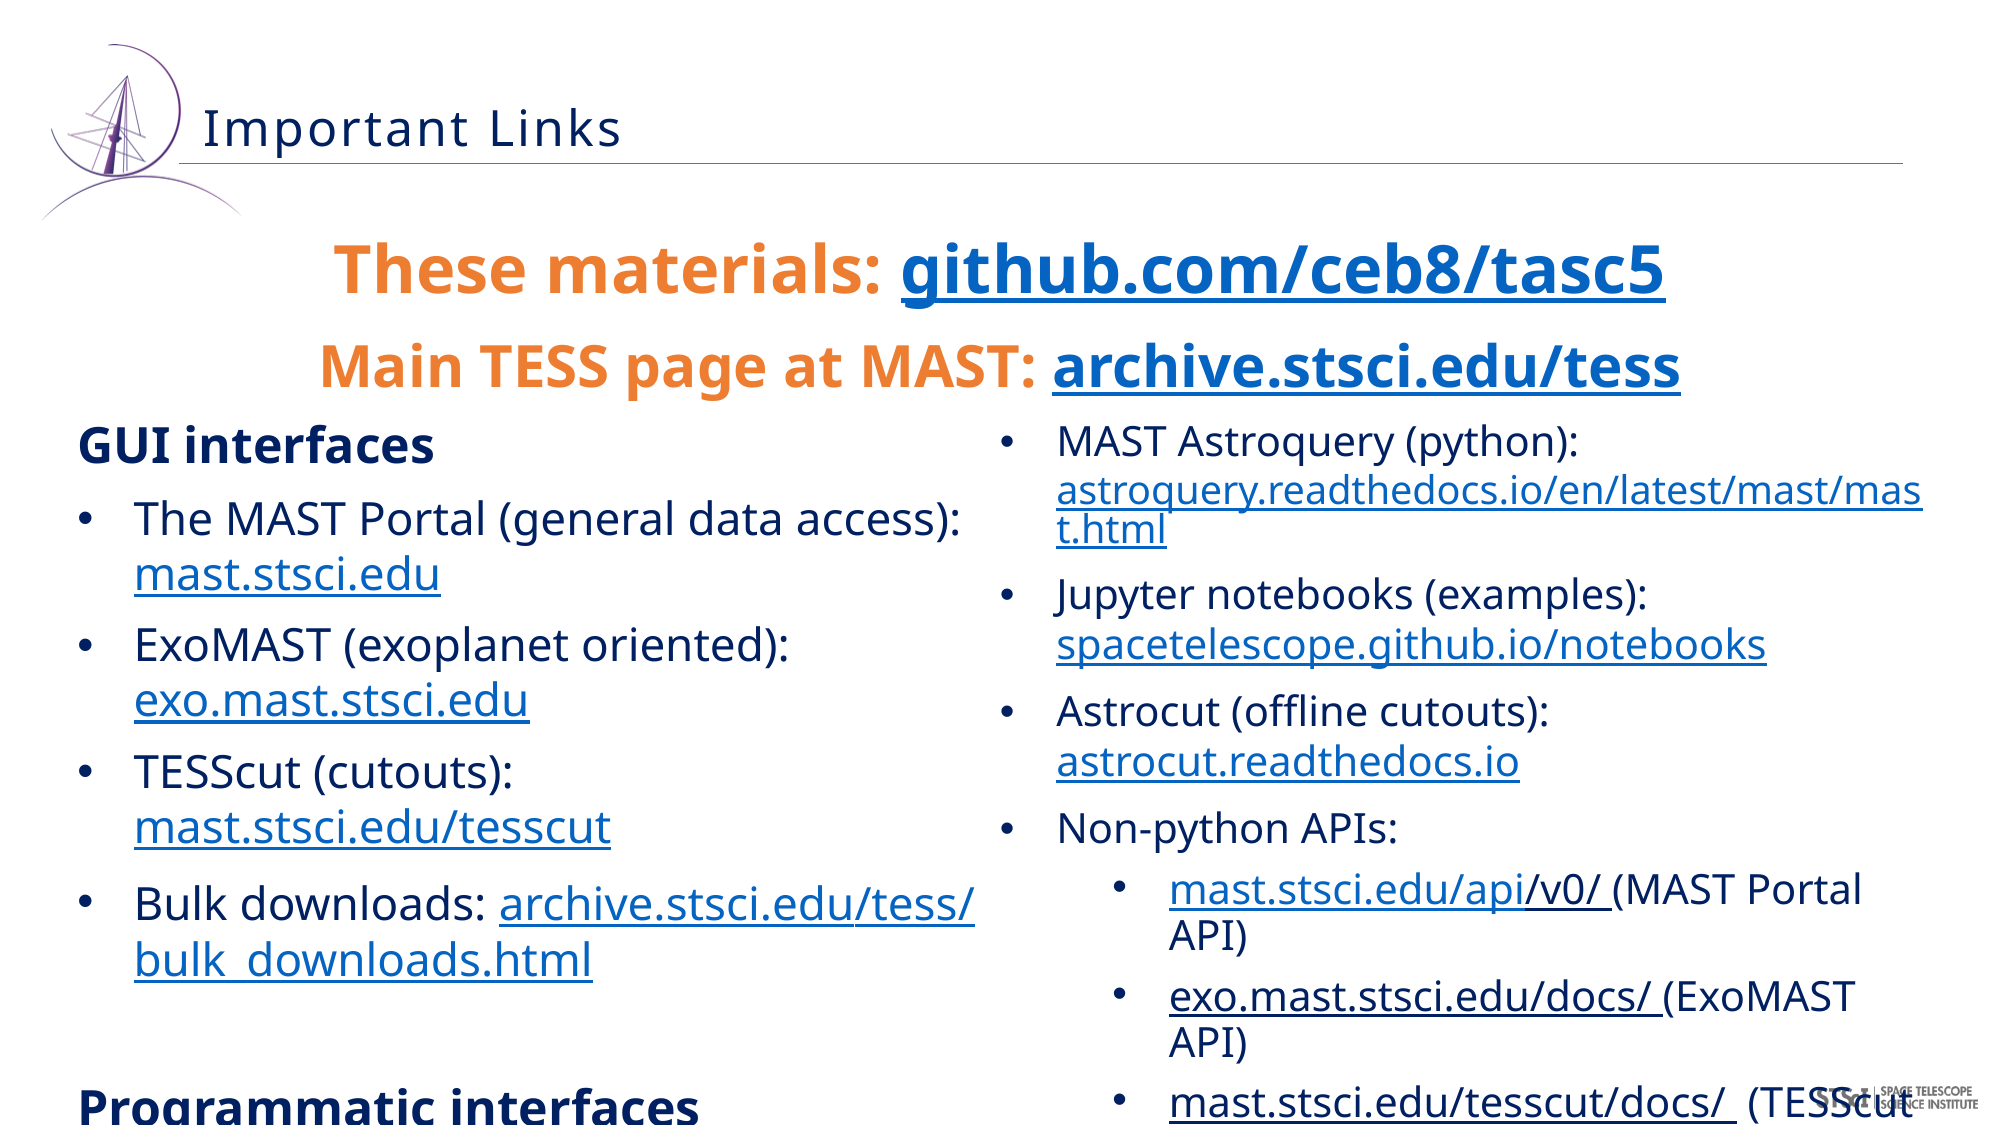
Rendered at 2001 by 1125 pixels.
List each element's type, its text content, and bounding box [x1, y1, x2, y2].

title Important Links [188, 96, 1903, 199]
list GUI interfaces The MAST Portal (general data access): mast.stsci.edu ExoMAST (exoplanet oriented): exo.mast.stsci.edu TESScut (cutouts): mast.stsci.edu/tesscut Bulk downloads: archive.stsci.edu/tess/bulk_downloads.html Programmatic interfaces MAST Astroquery (python): astroquery.readthedocs.io/en/latest/mast/mast.html Jupyter notebooks (examples): spacetelescope.github.io/notebooks Astrocut (offline cutouts): astrocut.readthedocs.io Non-python APIs: mast.stsci.edu/api/v0/ (MAST Portal API) exo.mast.stsci.edu/docs/ (ExoMAST API) mast.stsci.edu/tesscut/docs/ (TESScut API) [62, 413, 1938, 1029]
picture [42, 44, 242, 220]
picture [1816, 1086, 1978, 1109]
text_box These materials: github.com/ceb8/tasc5 Main TESS page at MAST: archive.stsci.edu/tess [62, 220, 1938, 395]
